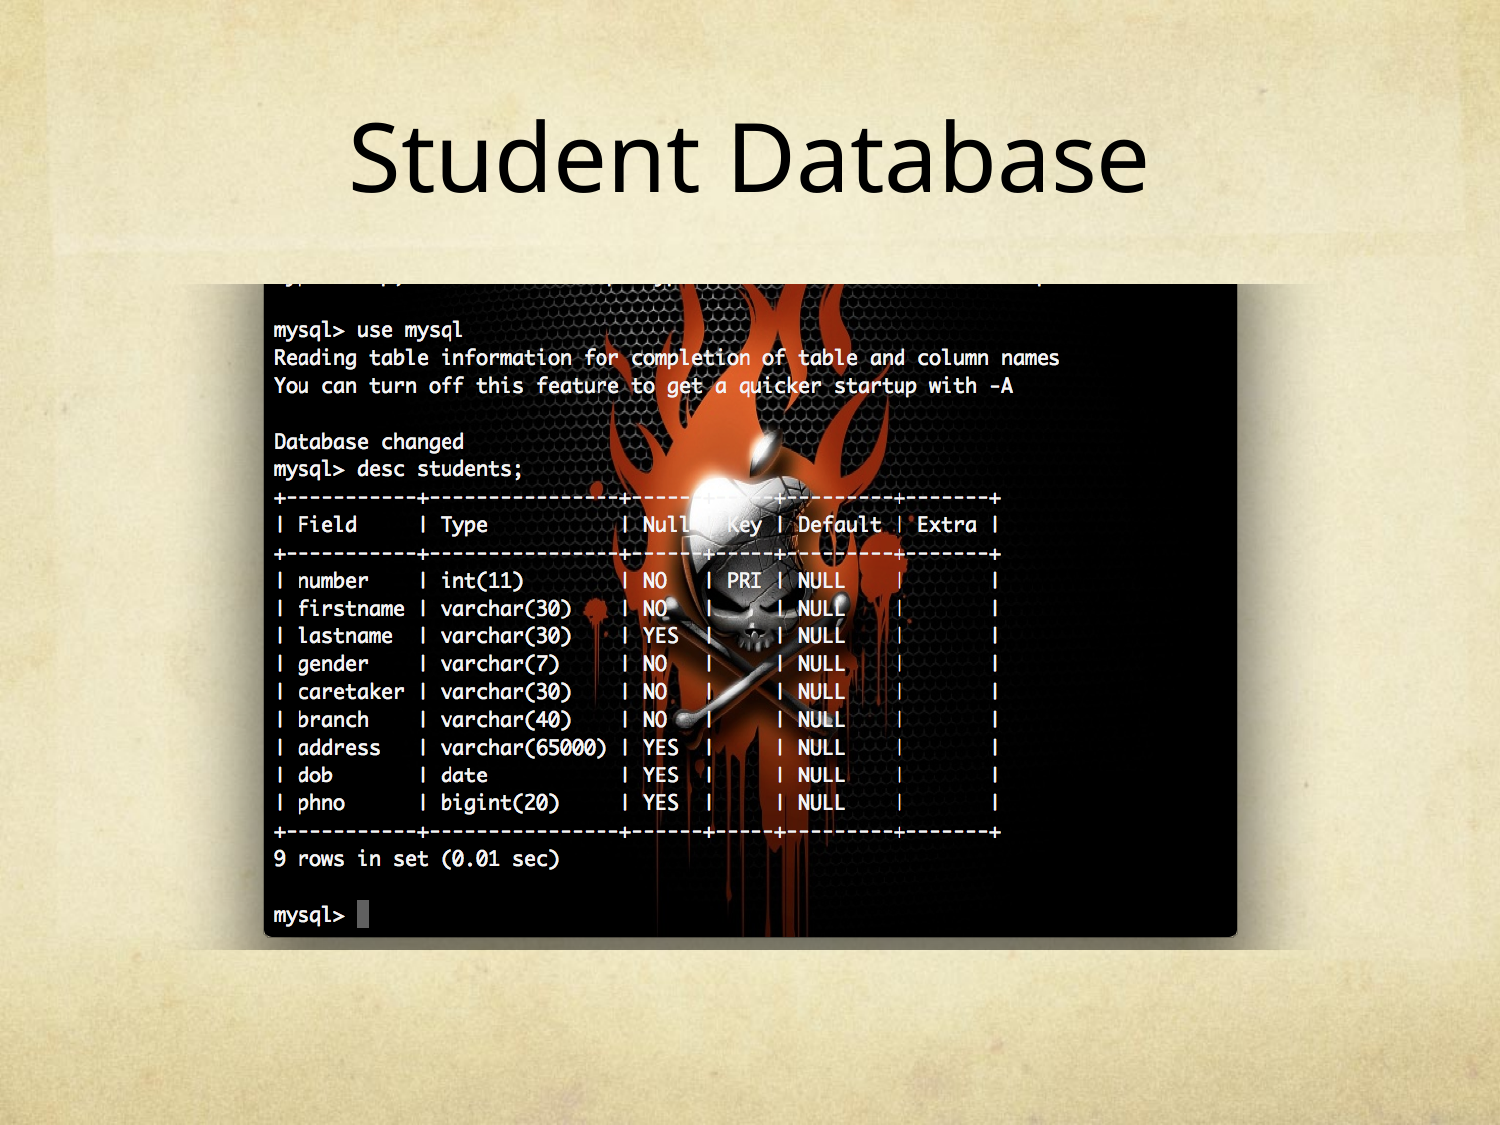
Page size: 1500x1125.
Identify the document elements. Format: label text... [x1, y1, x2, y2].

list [149, 284, 1351, 951]
picture [0, 0, 1500, 1125]
title Student Database [150, 82, 1350, 225]
